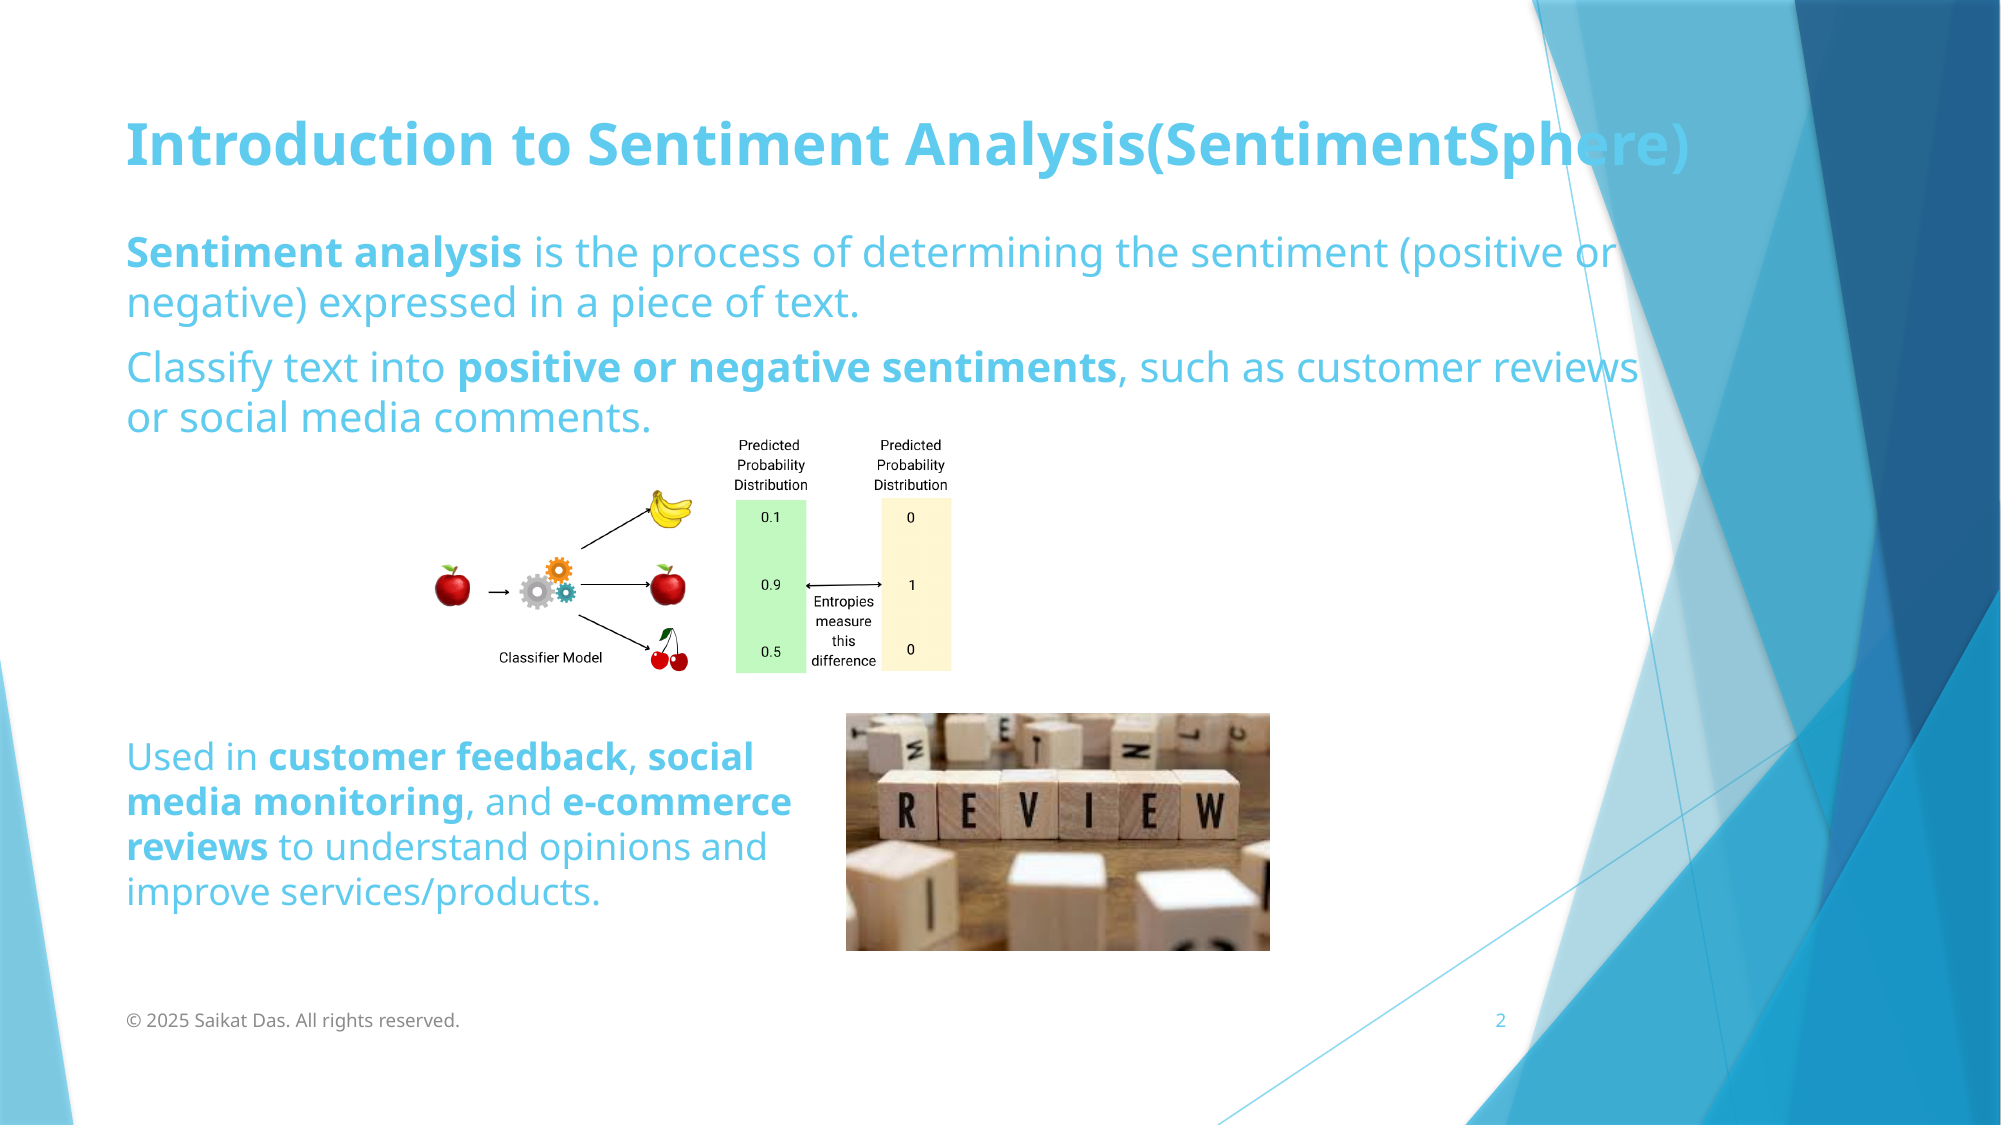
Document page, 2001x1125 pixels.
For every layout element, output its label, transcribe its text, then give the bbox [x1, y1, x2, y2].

text_box Used in customer feedback, social media monitoring, and e-commerce reviews to understand opinions and improve services/products. [111, 725, 835, 992]
text_box Classify text into positive or negative sentiments, such as customer reviews or social media comments. [111, 333, 1663, 455]
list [402, 423, 979, 748]
footer ©️ 2025 Saikat Das. All rights reserved. [111, 991, 1145, 1051]
title Introduction to Sentiment Analysis(SentimentSphere) [111, 99, 1717, 219]
slide_number 2 [1409, 991, 1522, 1051]
text_box Sentiment analysis is the process of determining the sentiment (positive or negative) expressed in a piece of text. [111, 218, 1663, 333]
picture [845, 712, 1270, 951]
